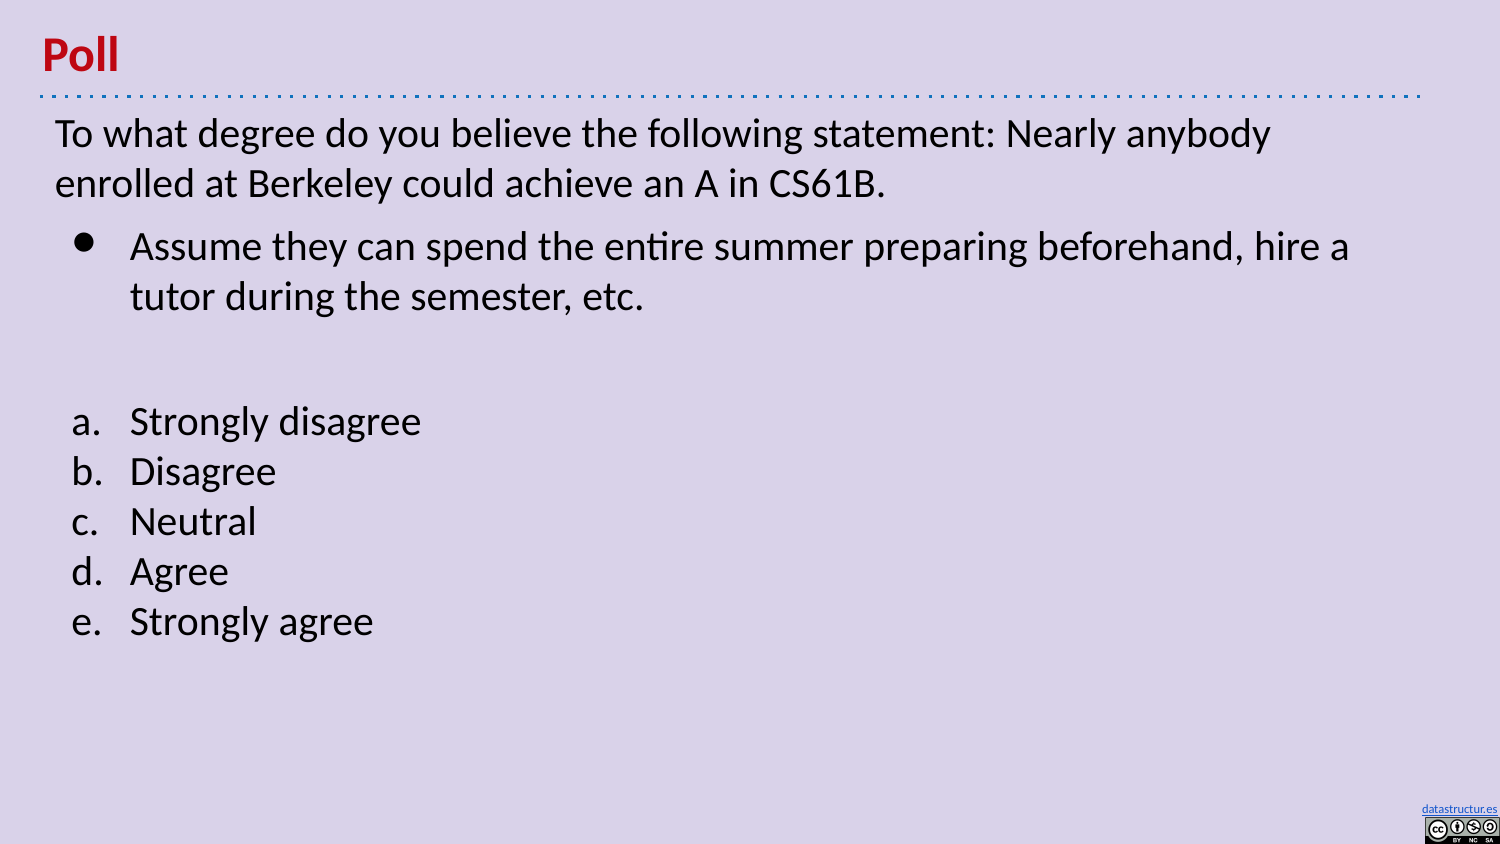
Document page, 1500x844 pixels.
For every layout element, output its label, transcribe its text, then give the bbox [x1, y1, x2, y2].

picture [1425, 817, 1500, 844]
list To what degree do you believe the following statement: Nearly anybody enrolled at Berkeley could achieve an A in CS61B. Assume they can spend the entire summer preparing beforehand, hire a tutor during the semester, etc. Strongly disagree Disagree Neutral Agree Strongly agree [39, 91, 1425, 773]
title Poll [27, 15, 1378, 97]
